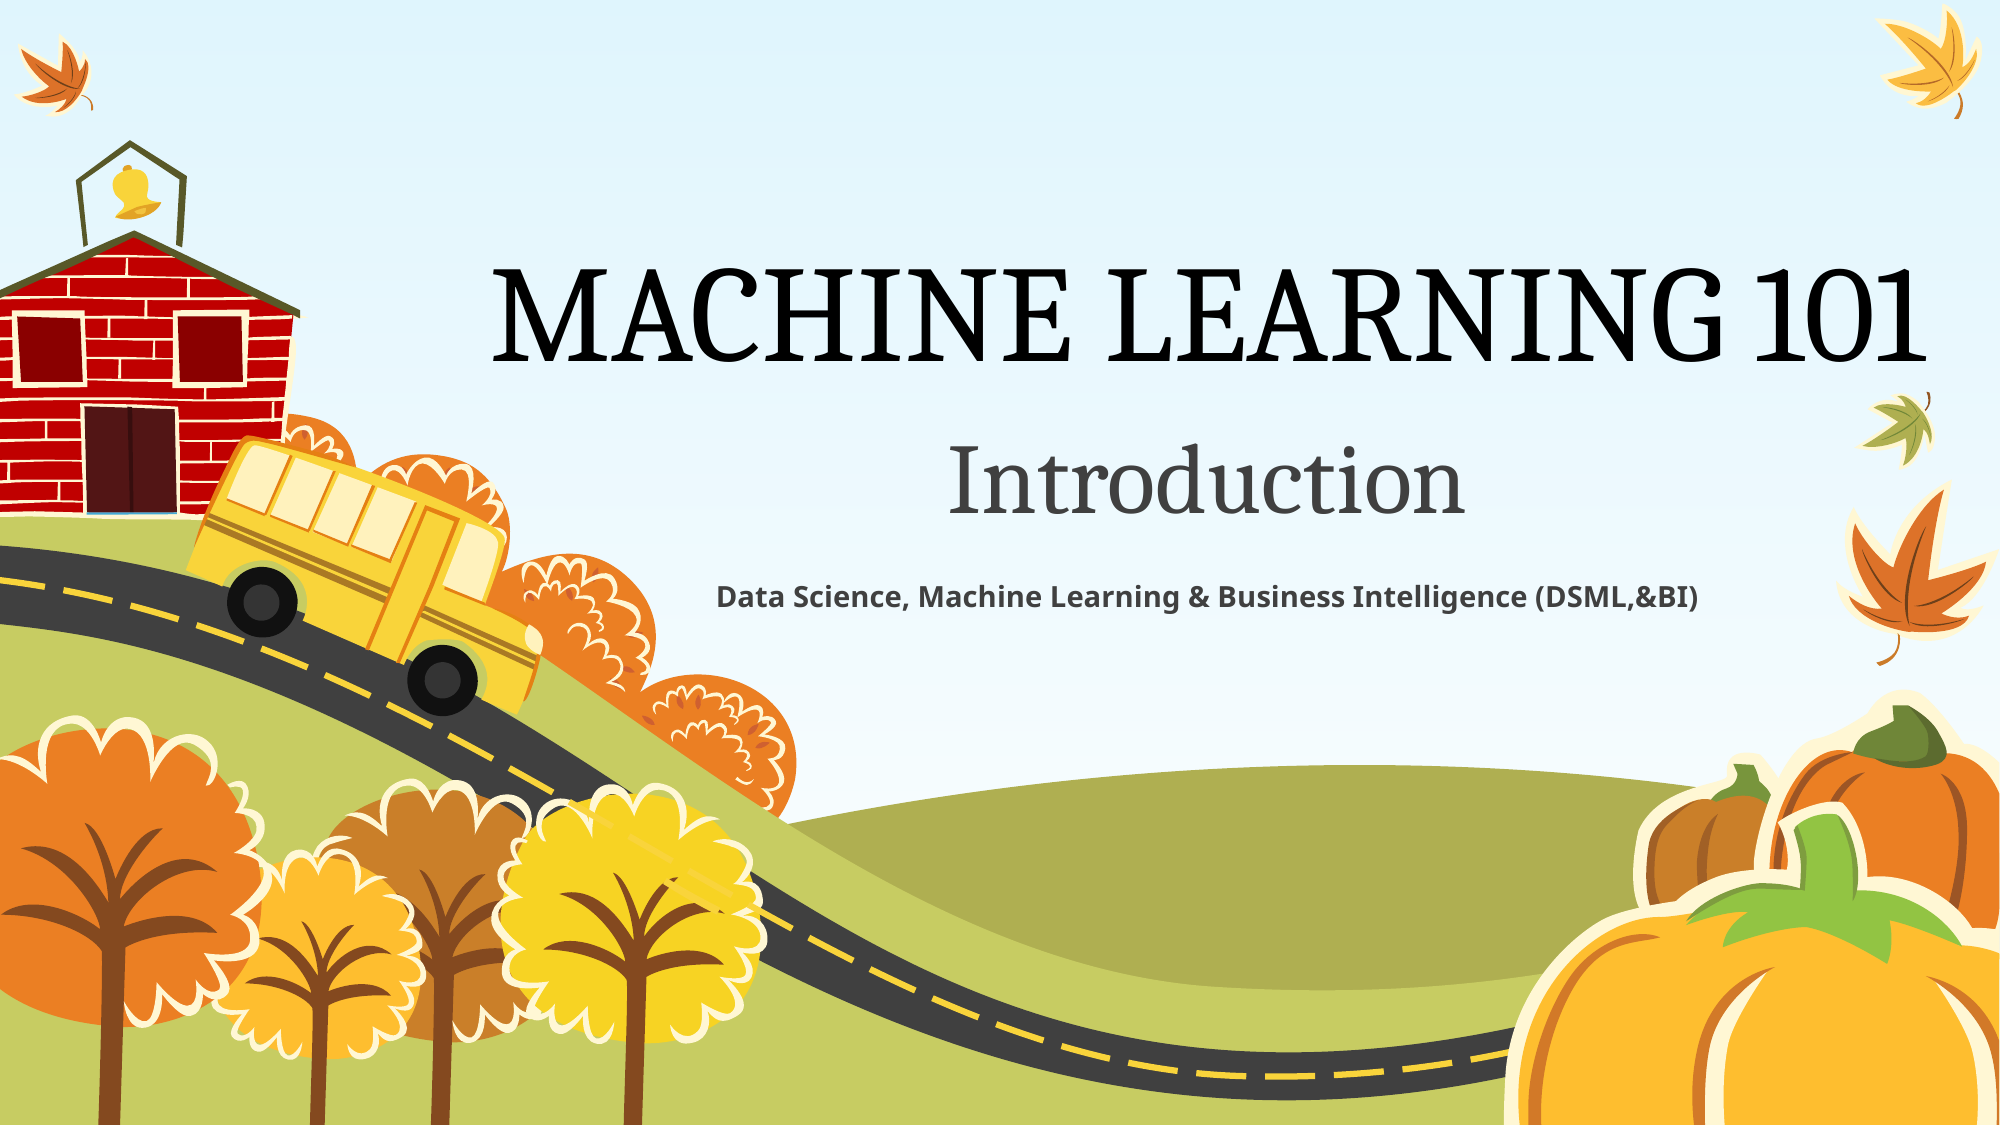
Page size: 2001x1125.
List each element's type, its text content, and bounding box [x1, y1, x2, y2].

text_box Data Science, Machine Learning & Business Intelligence (DSML,&BI) [640, 570, 1775, 632]
subtitle Introduction [640, 406, 1775, 563]
title MACHINE LEARNING 101 [439, 27, 1976, 399]
